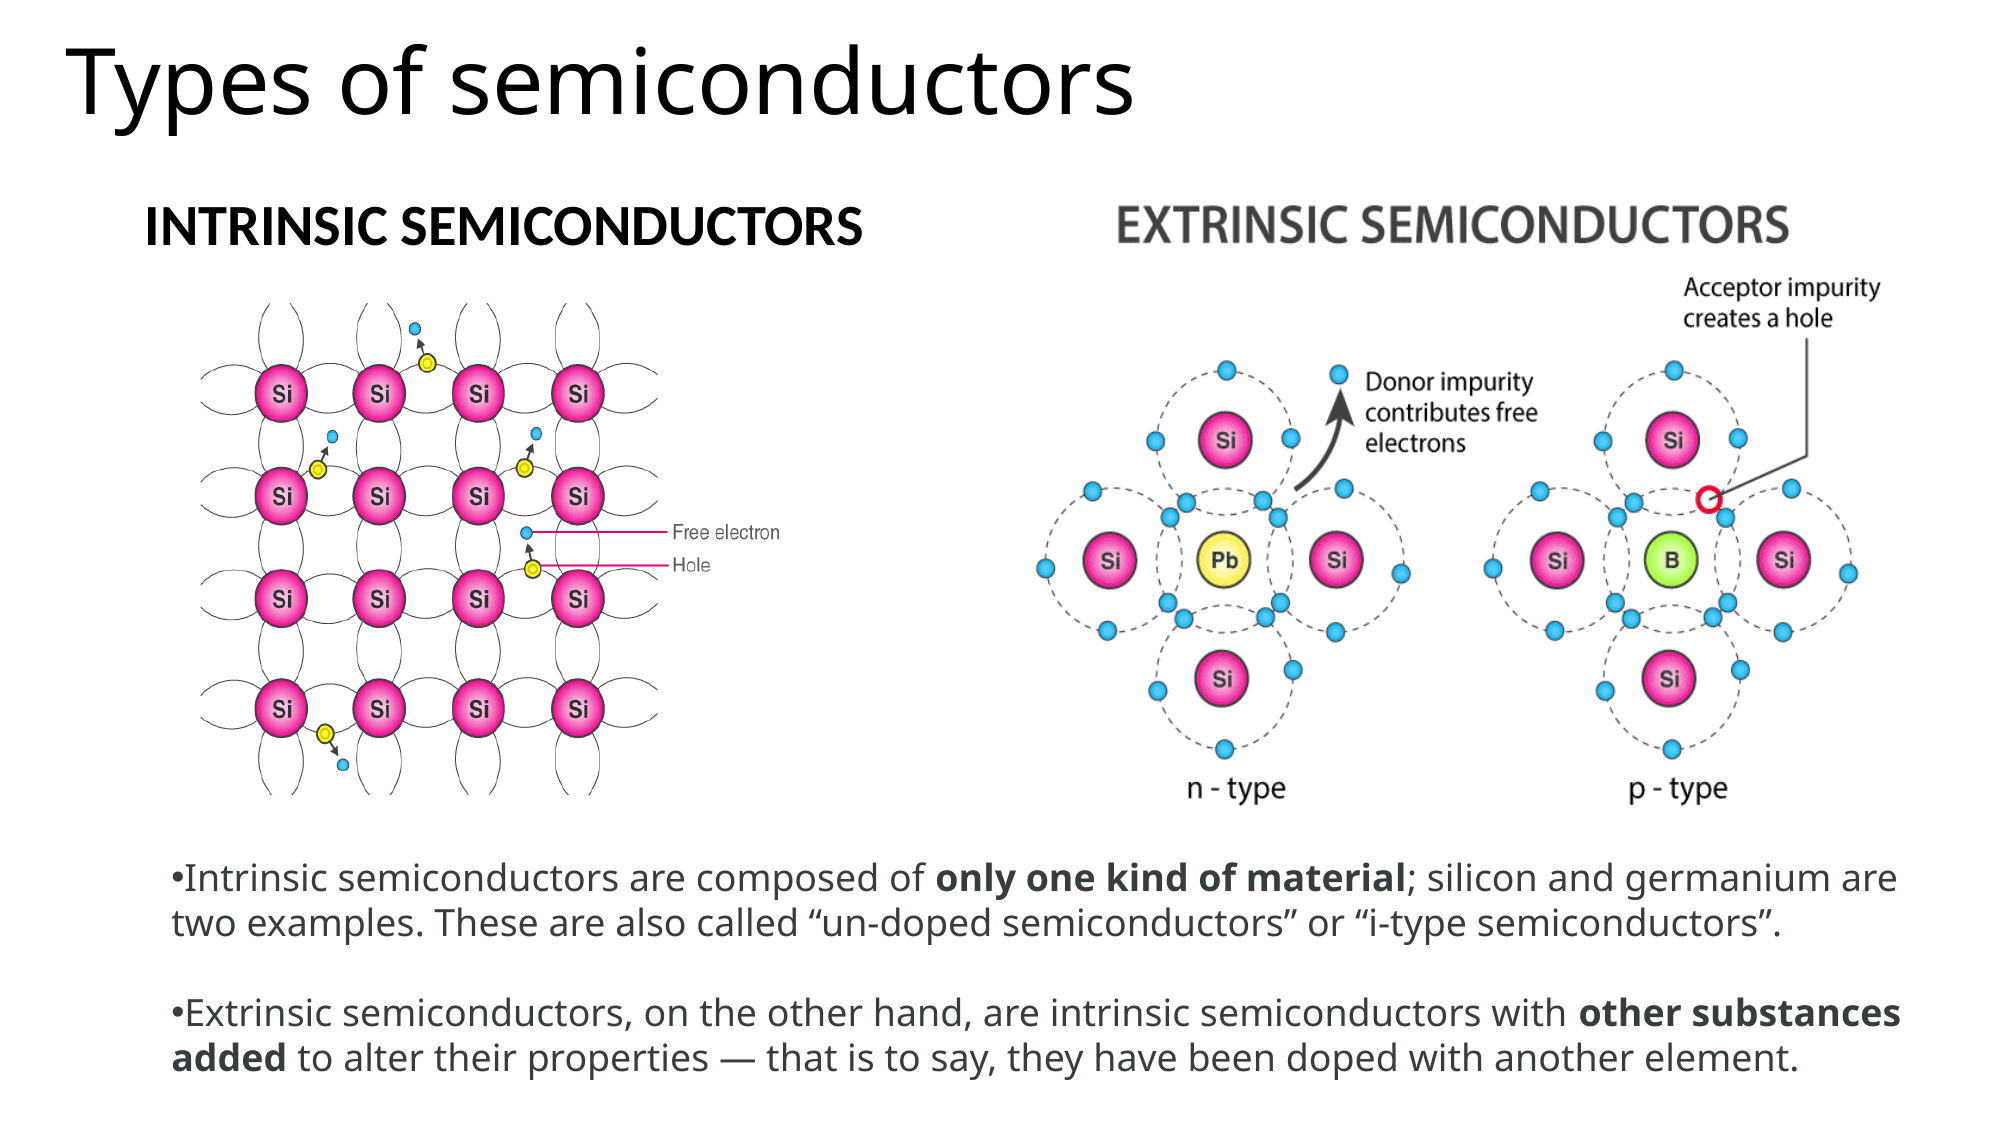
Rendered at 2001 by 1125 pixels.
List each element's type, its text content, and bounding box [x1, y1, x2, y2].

picture [130, 281, 790, 795]
text_box INTRINSIC SEMICONDUCTORS [130, 179, 914, 265]
picture [1004, 179, 1898, 811]
text_box Intrinsic semiconductors are composed of only one kind of material; silicon and germanium are two examples. These are also called “un-doped semiconductors” or “i-type semiconductors”. Extrinsic semiconductors, on the other hand, are intrinsic semiconductors with other substances added to alter their properties — that is to say, they have been doped with another element. [156, 846, 1927, 1087]
title Types of semiconductors [50, 22, 1776, 147]
